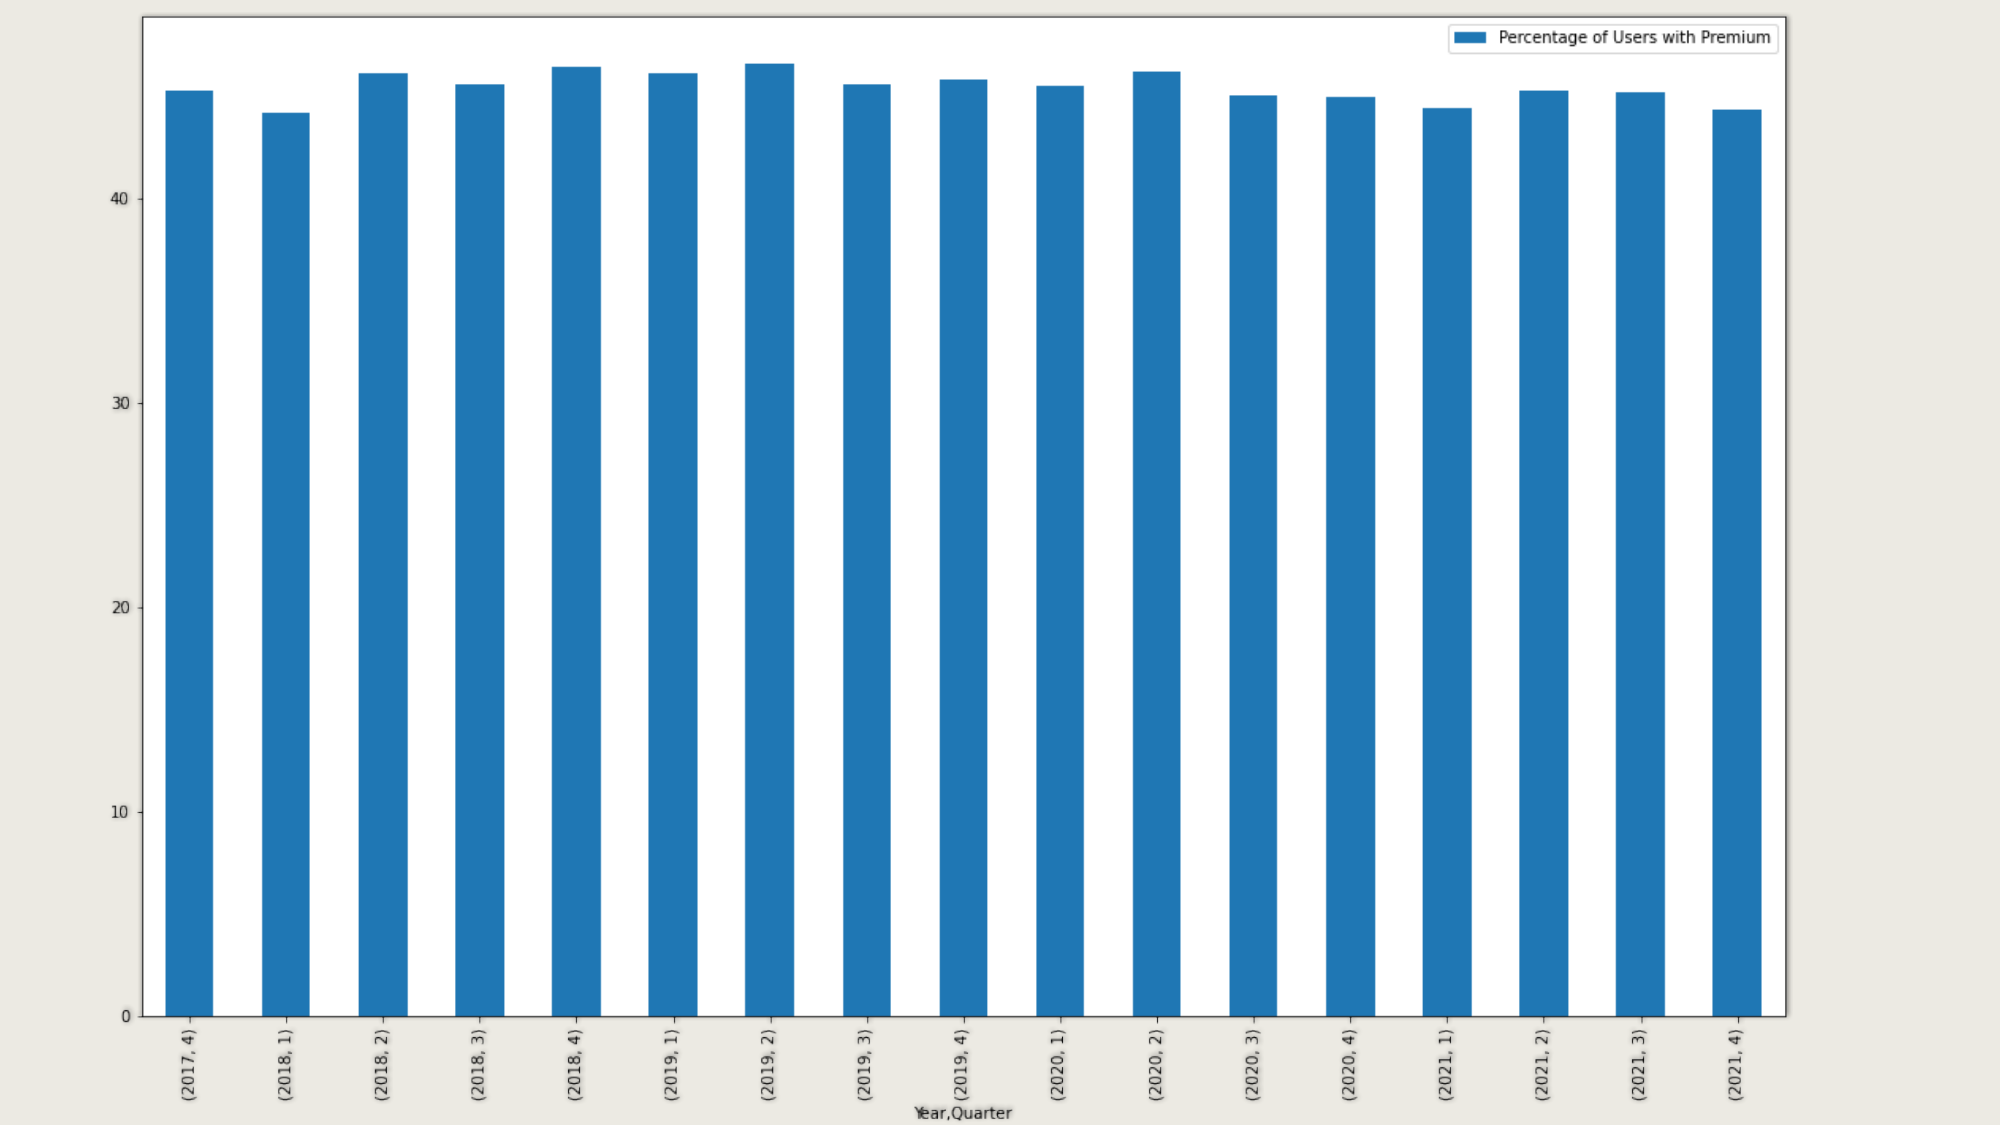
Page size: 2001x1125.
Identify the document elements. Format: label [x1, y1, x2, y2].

list [93, 0, 1803, 1125]
